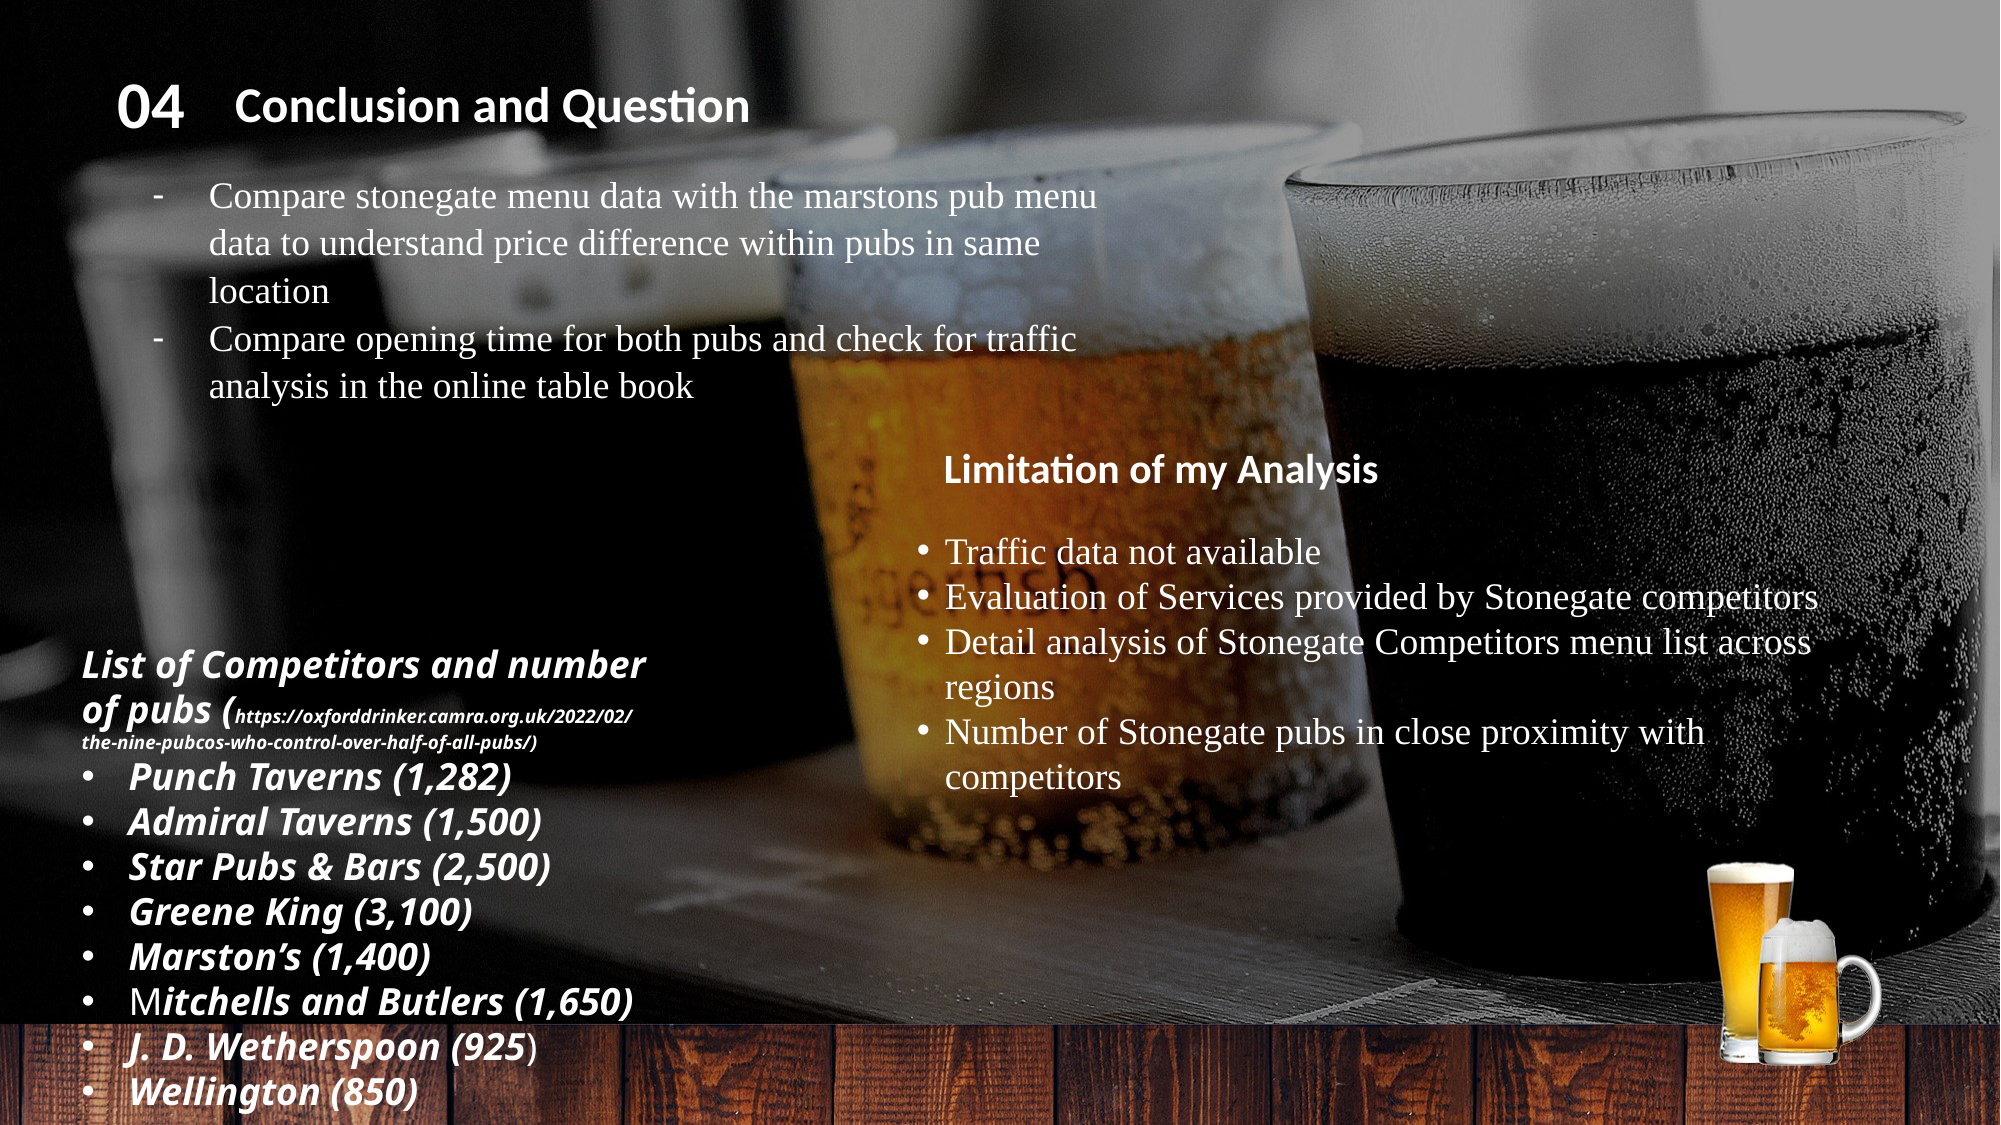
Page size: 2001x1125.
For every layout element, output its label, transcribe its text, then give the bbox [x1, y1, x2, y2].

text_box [102, 54, 906, 255]
text_box Traffic data not available Evaluation of Services provided by Stonegate competitors Detail analysis of Stonegate Competitors menu list across regions Number of Stonegate pubs in close proximity with competitors [902, 520, 1902, 805]
text_box List of Competitors and number of pubs (https://oxforddrinker.camra.org.uk/2022/02/the-nine-pubcos-who-control-over-half-of-all-pubs/) Punch Taverns (1,282) Admiral Taverns (1,500) Star Pubs & Bars (2,500) Greene King (3,100) Marston’s (1,400) Mitchells and Butlers (1,650) J. D. Wetherspoon (925) Wellington (850) [66, 633, 670, 1121]
picture [0, 0, 2000, 1125]
text_box Compare stonegate menu data with the marstons pub menu data to understand price difference within pubs in same location Compare opening time for both pubs and check for traffic analysis in the online table book [137, 160, 1119, 414]
text_box Limitation of my Analysis [929, 434, 1430, 500]
